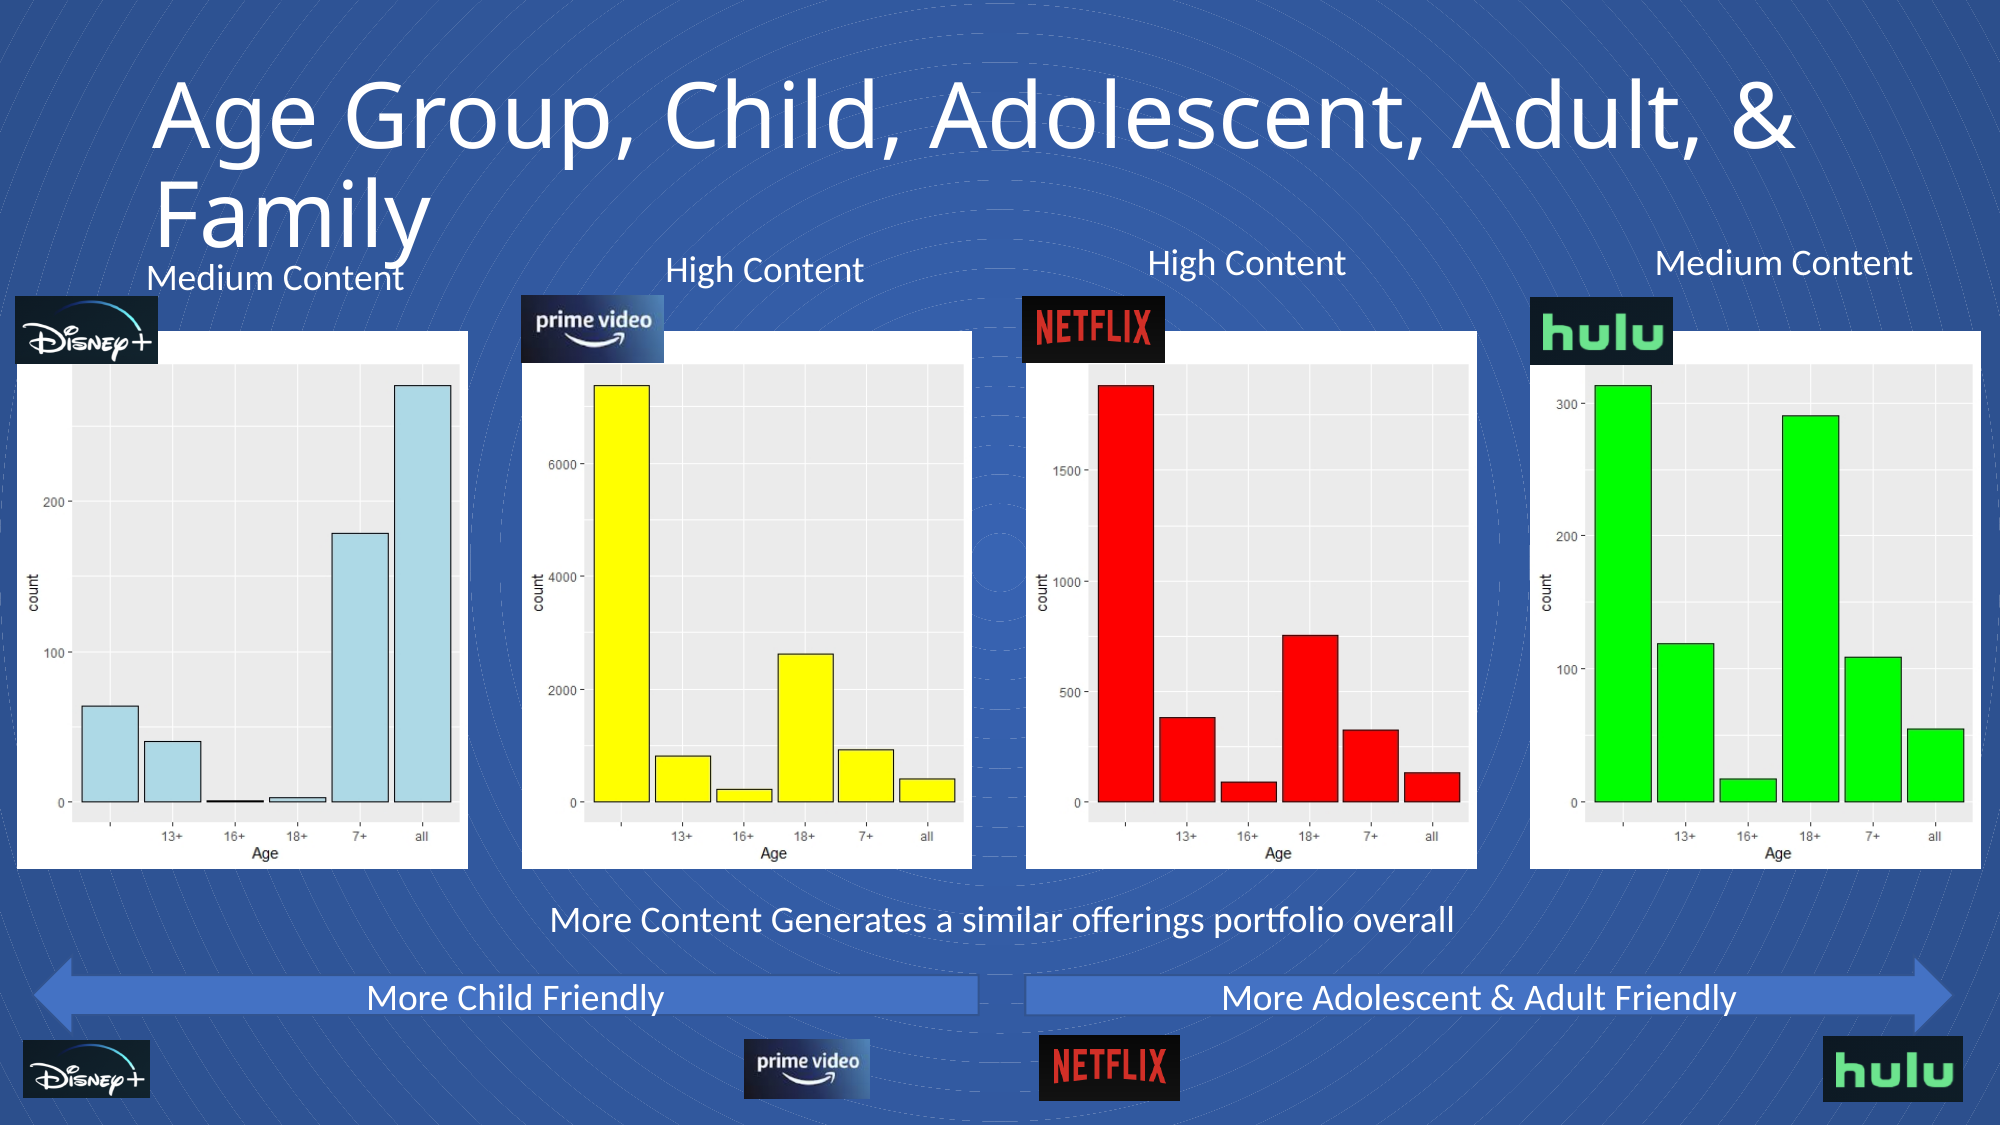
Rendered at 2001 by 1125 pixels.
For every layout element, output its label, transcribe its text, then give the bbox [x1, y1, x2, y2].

text_box Medium Content [1639, 230, 1954, 291]
text_box High Content [1132, 230, 1447, 291]
title Age Group, Child, Adolescent, Adult, & Family [137, 59, 1863, 278]
picture [1530, 297, 1981, 869]
text_box More Child Friendly [30, 952, 980, 1038]
picture [15, 296, 468, 869]
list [23, 1040, 150, 1098]
picture [521, 295, 972, 869]
text_box High Content [650, 237, 965, 298]
text_box Medium Content [130, 245, 445, 305]
picture [744, 1039, 870, 1099]
text_box More Content Generates a similar offerings portfolio overall [534, 887, 1537, 993]
picture [1822, 1036, 1963, 1102]
picture [1022, 296, 1477, 869]
text_box More Adolescent & Adult Friendly [1024, 952, 1956, 1036]
picture [1039, 1035, 1180, 1101]
